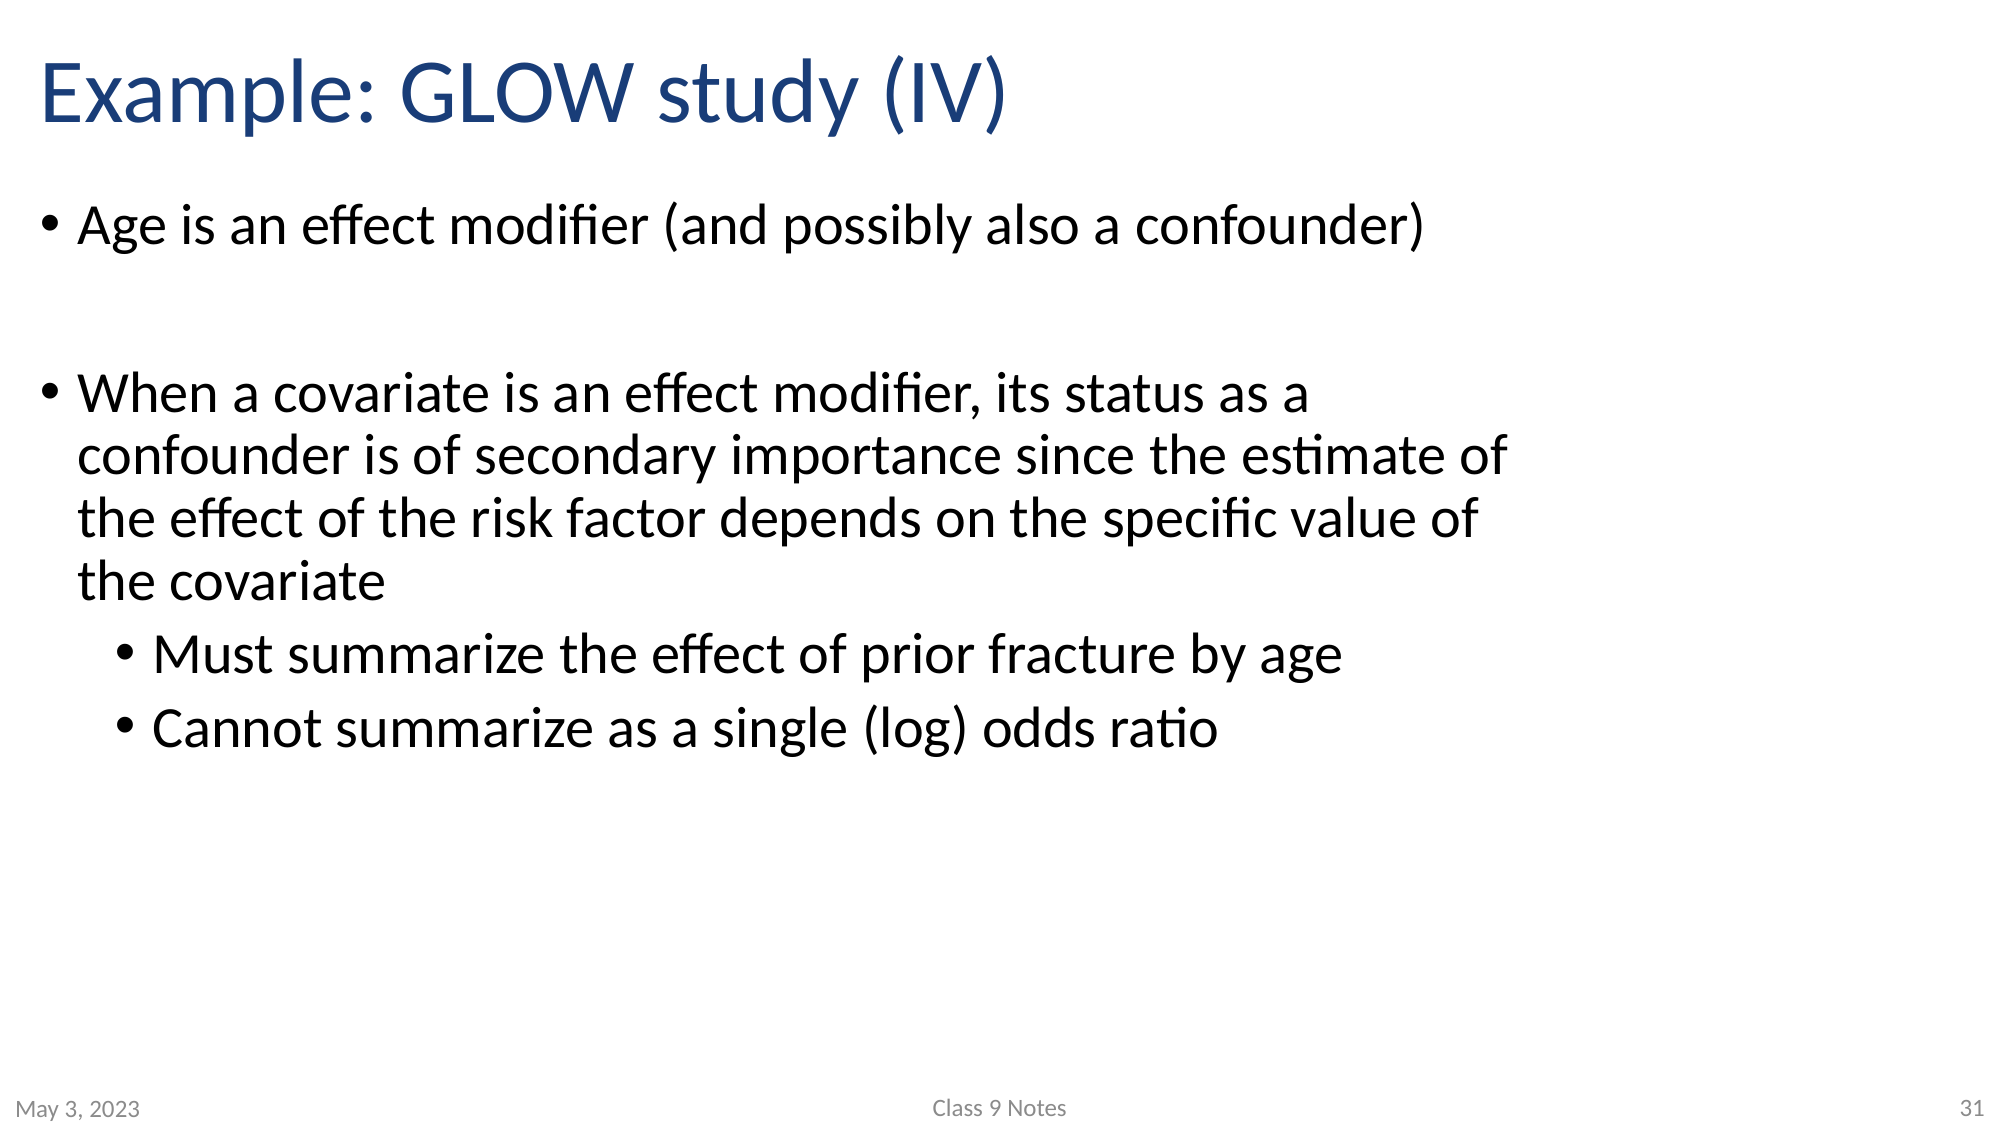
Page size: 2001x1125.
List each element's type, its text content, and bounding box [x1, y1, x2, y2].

slide_number 31 [1550, 1087, 2000, 1125]
list Age is an effect modifier (and possibly also a confounder) When a covariate is an effect modifier, its status as a confounder is of secondary importance since the estimate of the effect of the risk factor depends on the specific value of the covariate Must summarize the effect of prior fracture by age Cannot summarize as a single (log) odds ratio [24, 187, 1525, 1075]
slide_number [0, 1089, 450, 1125]
footer Class 9 Notes [662, 1087, 1338, 1125]
title Example: GLOW study (IV) [24, 24, 1975, 163]
